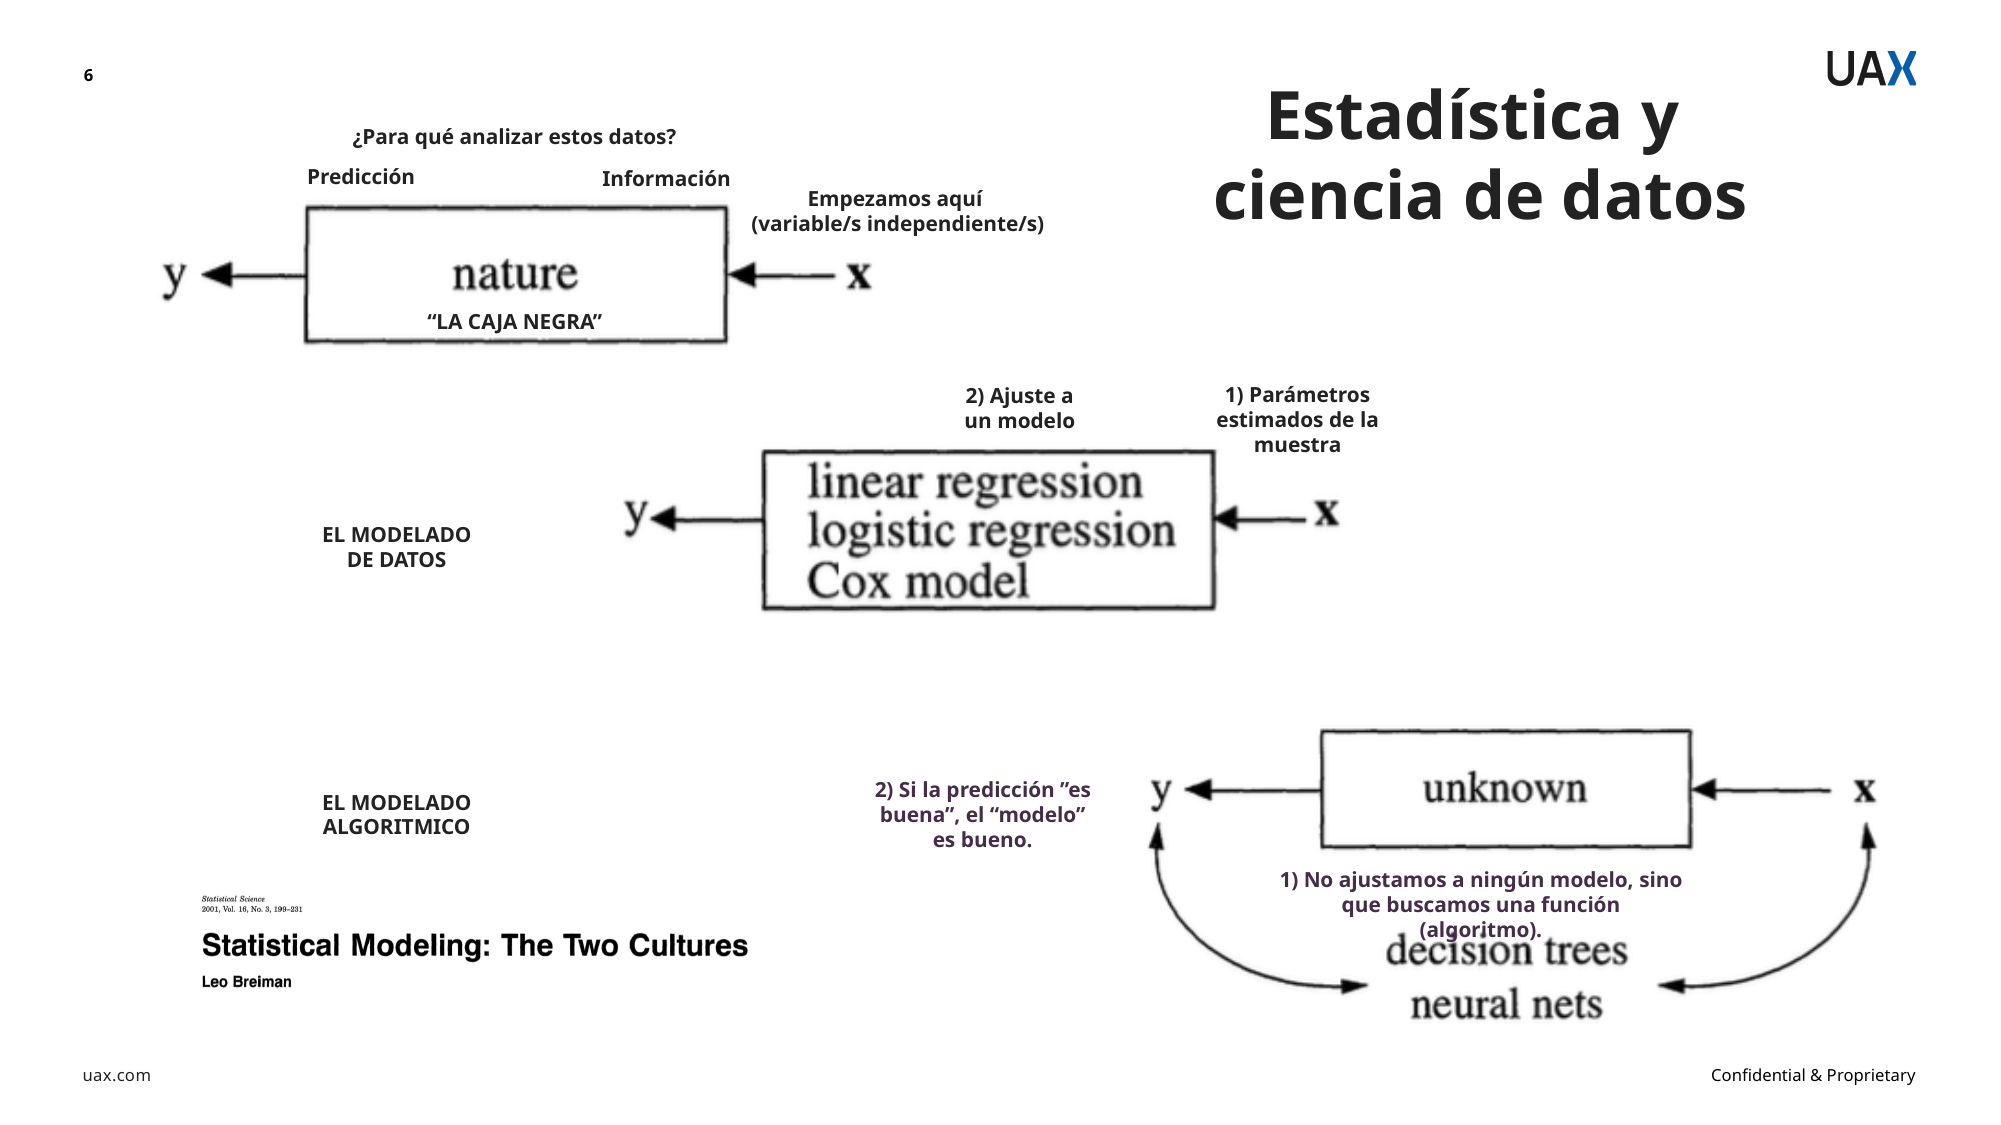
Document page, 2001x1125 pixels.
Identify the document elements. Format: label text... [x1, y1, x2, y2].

picture [194, 888, 762, 998]
text_box ¿Para qué analizar estos datos? [337, 115, 692, 156]
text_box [568, 373, 1402, 656]
text_box Empezamos aquí (variable/s independiente/s) [746, 177, 1059, 243]
text_box Predicción [292, 156, 430, 180]
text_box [853, 707, 1930, 1040]
picture [83, 181, 922, 374]
text_box Información [587, 157, 746, 180]
text_box EL MODELADO DE DATOS [292, 514, 501, 580]
text_box EL MODELADO ALGORITMICO [292, 781, 501, 847]
text_box Estadística y ciencia de datos [1198, 65, 1764, 241]
slide_number 6 [83, 62, 137, 86]
